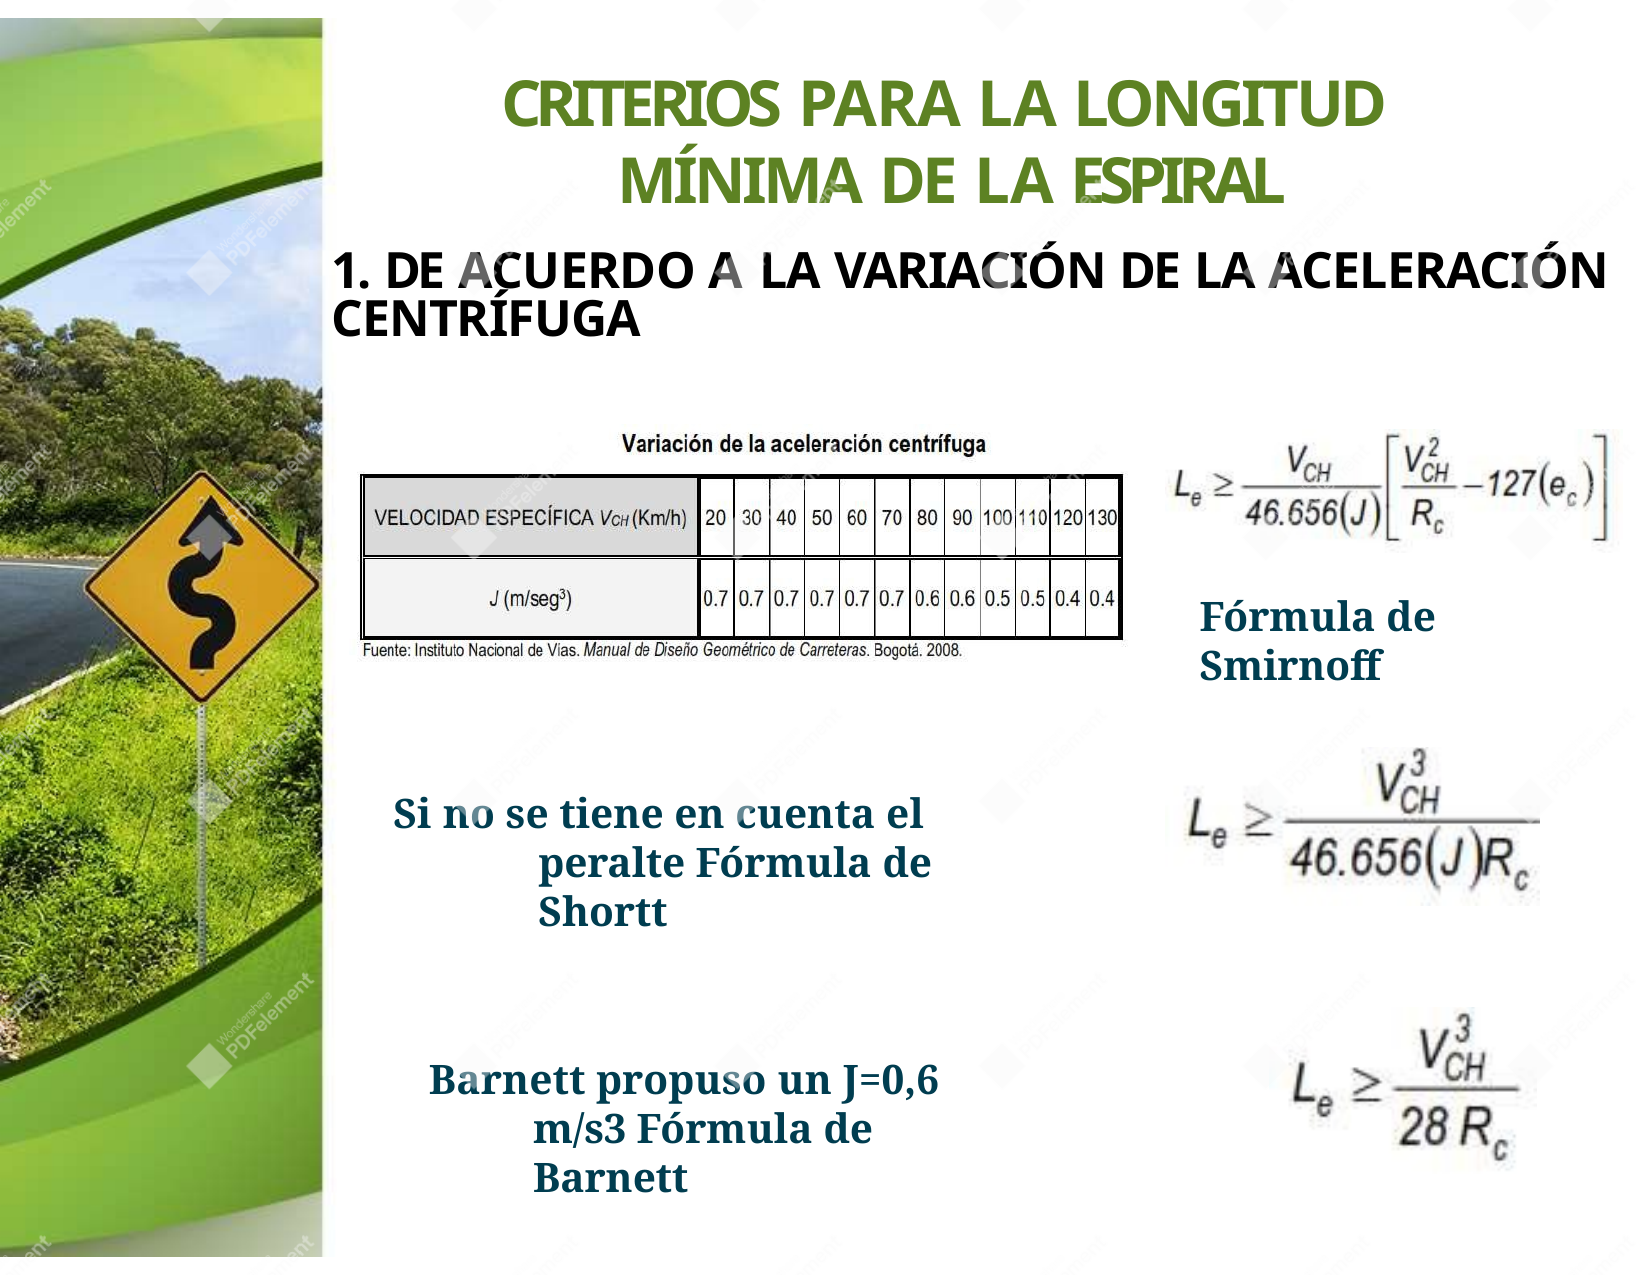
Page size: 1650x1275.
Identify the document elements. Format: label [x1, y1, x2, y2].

text_box [0, 0, 1650, 1275]
